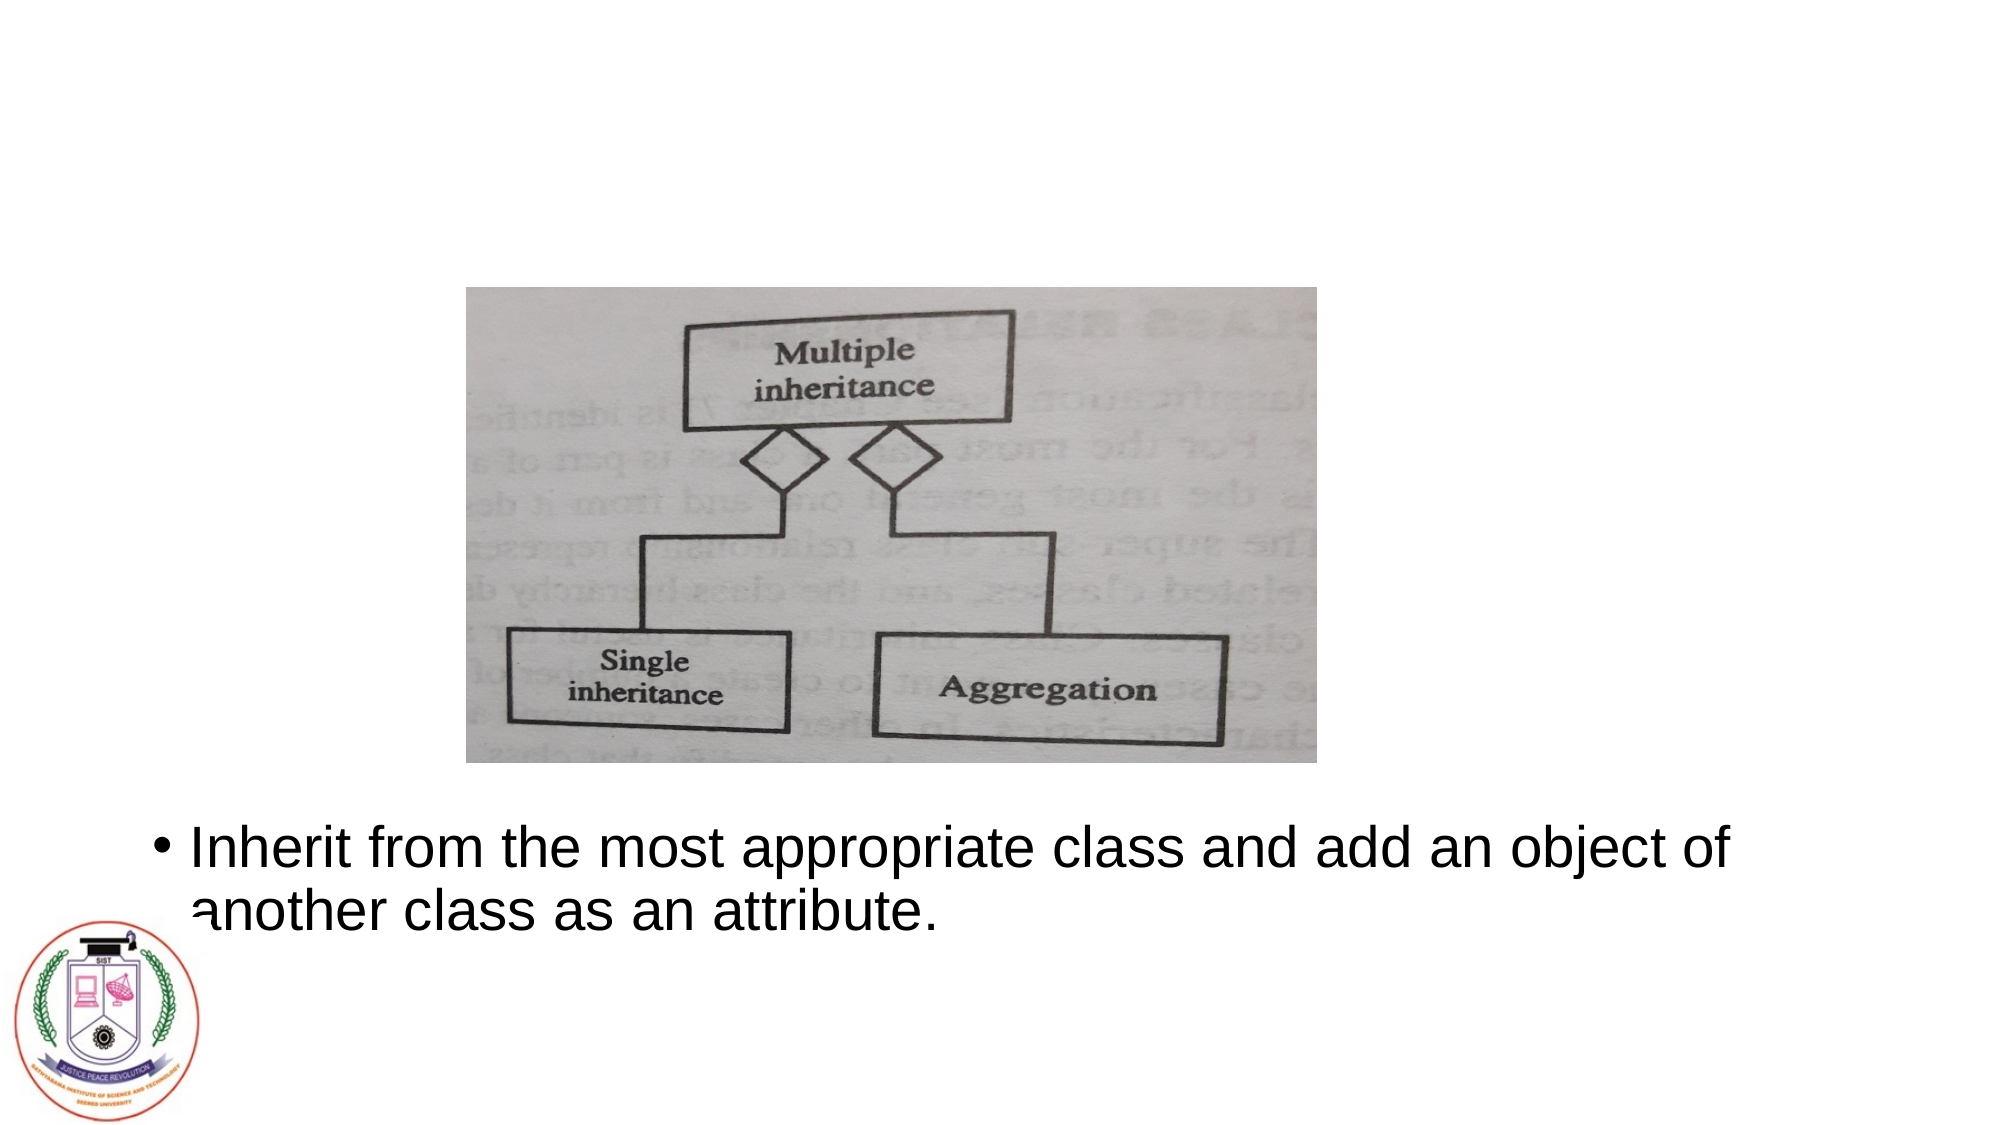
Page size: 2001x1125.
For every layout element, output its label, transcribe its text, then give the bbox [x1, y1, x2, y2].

list Inherit from the most appropriate class and add an object of another class as an attribute. [137, 299, 1863, 1014]
picture [3, 917, 211, 1125]
picture [466, 287, 1317, 763]
